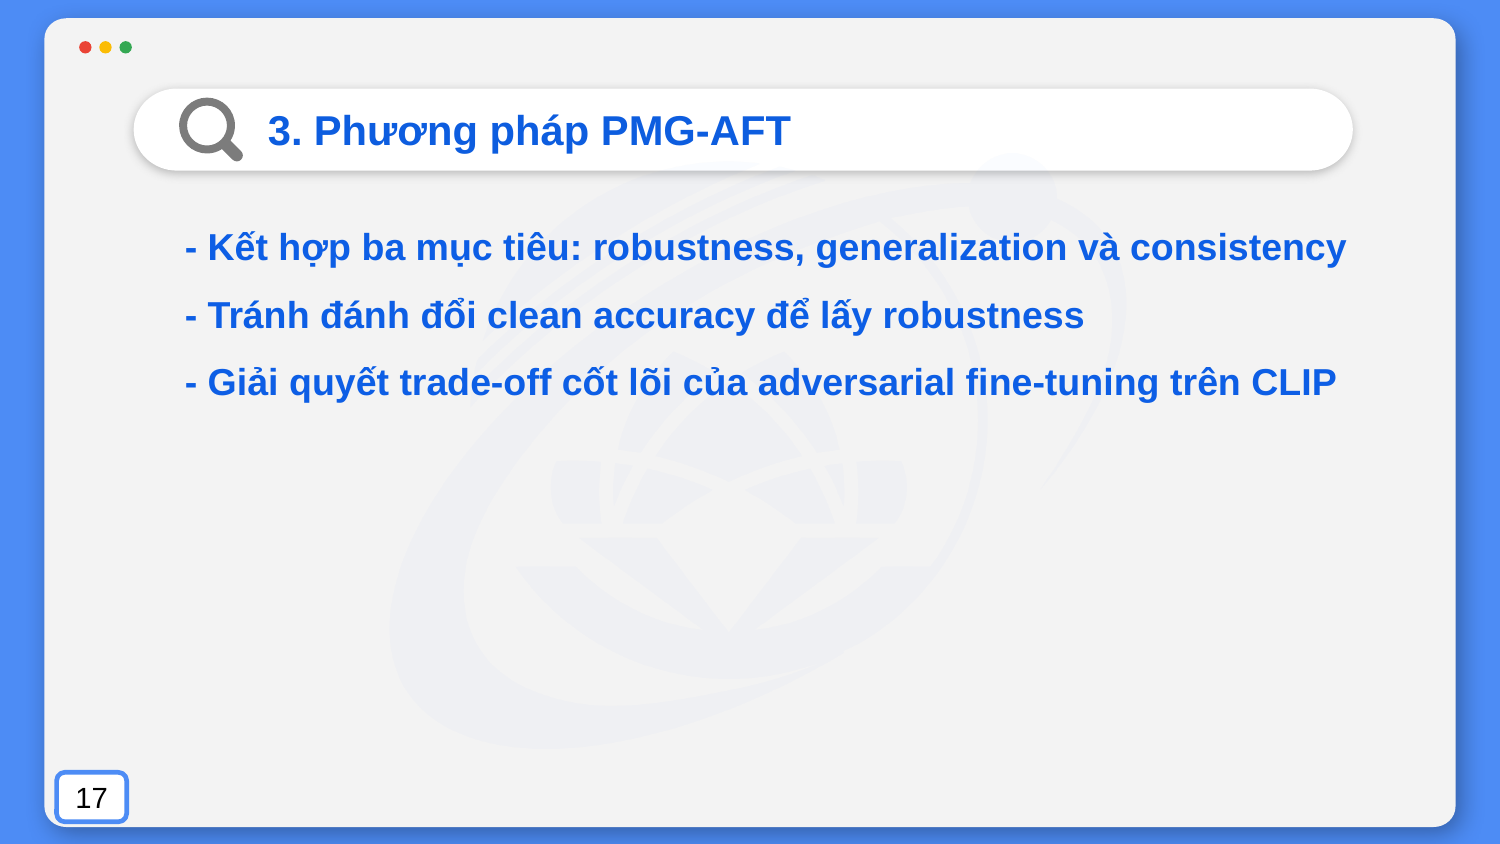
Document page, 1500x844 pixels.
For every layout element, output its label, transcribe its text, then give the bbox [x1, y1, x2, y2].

picture [356, 153, 1145, 773]
text_box - Kết hợp ba mục tiêu: robustness, generalization và consistency - Tránh đánh đổi clean accuracy để lấy robustness - Giải quyết trade-off cốt lõi của adversarial fine-tuning trên CLIP [1148, 185, 1397, 419]
text_box 17 [56, 772, 127, 822]
title 3. Phương pháp PMG-AFT [252, 89, 1368, 168]
text_box - Kết hợp ba mục tiêu: robustness, generalization và consistency - Tránh đánh đổi clean accuracy để lấy robustness - Giải quyết trade-off cốt lõi của adversarial fine-tuning trên CLIP [150, 185, 351, 419]
